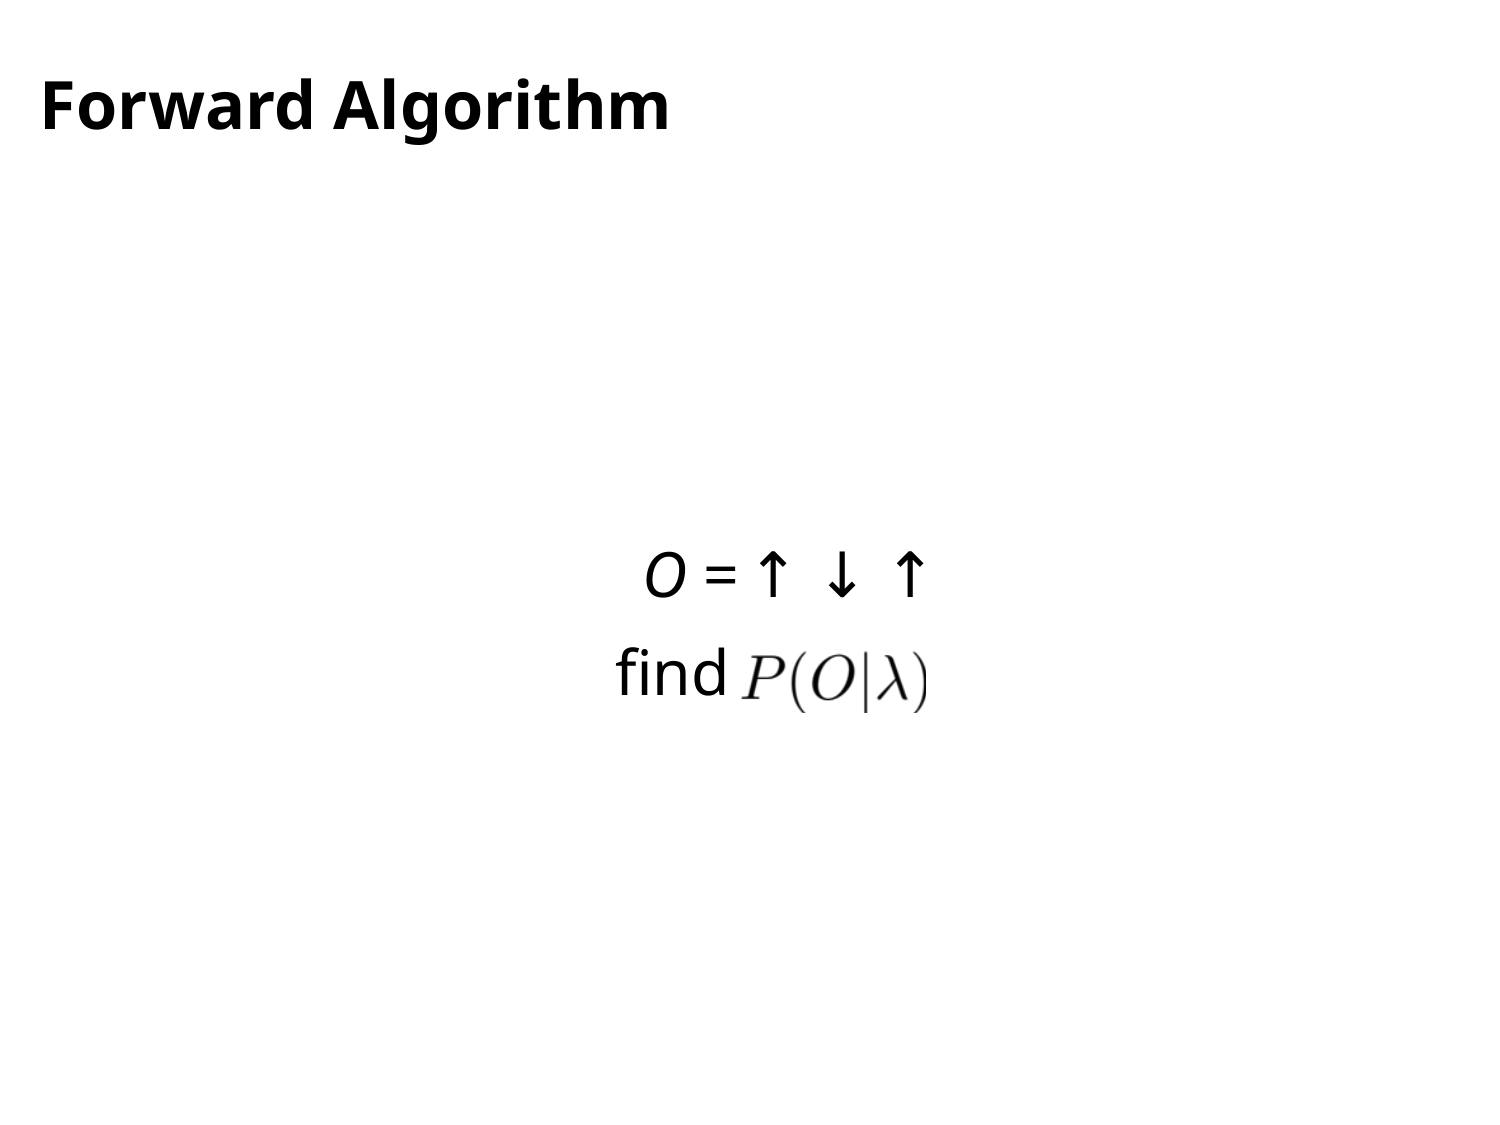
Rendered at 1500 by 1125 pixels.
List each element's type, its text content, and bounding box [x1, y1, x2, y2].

picture [740, 650, 927, 713]
title Forward Algorithm [24, 18, 1451, 188]
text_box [641, 533, 921, 611]
text_box find [615, 632, 731, 708]
